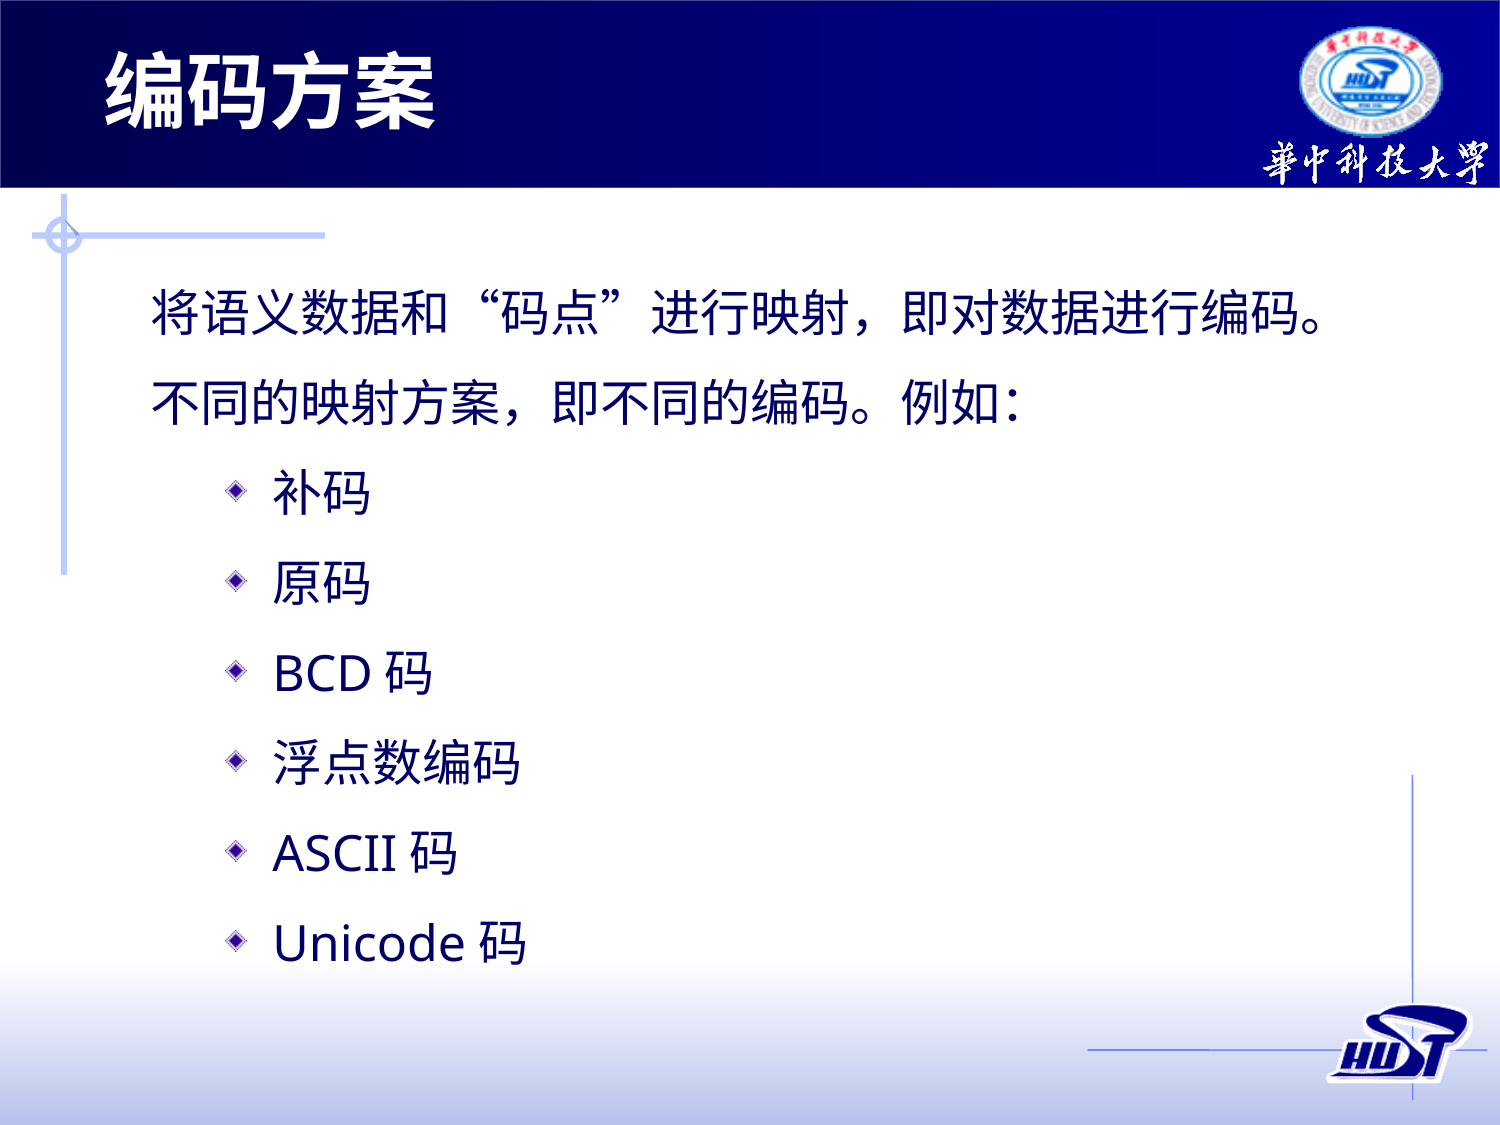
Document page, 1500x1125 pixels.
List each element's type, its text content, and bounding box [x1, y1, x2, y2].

picture [225, 750, 247, 772]
picture [225, 930, 247, 952]
picture [225, 660, 247, 682]
picture [225, 480, 247, 502]
list 将语义数据和“码点”进行映射，即对数据进行编码。不同的映射方案，即不同的编码。例如： 补码 原码 BCD码 浮点数编码 ASCII码 Unicode码 [135, 243, 1321, 1006]
picture [1299, 26, 1443, 138]
picture [225, 570, 247, 592]
picture [225, 840, 247, 862]
title 编码方案 [88, 42, 1439, 136]
picture [1262, 140, 1488, 185]
